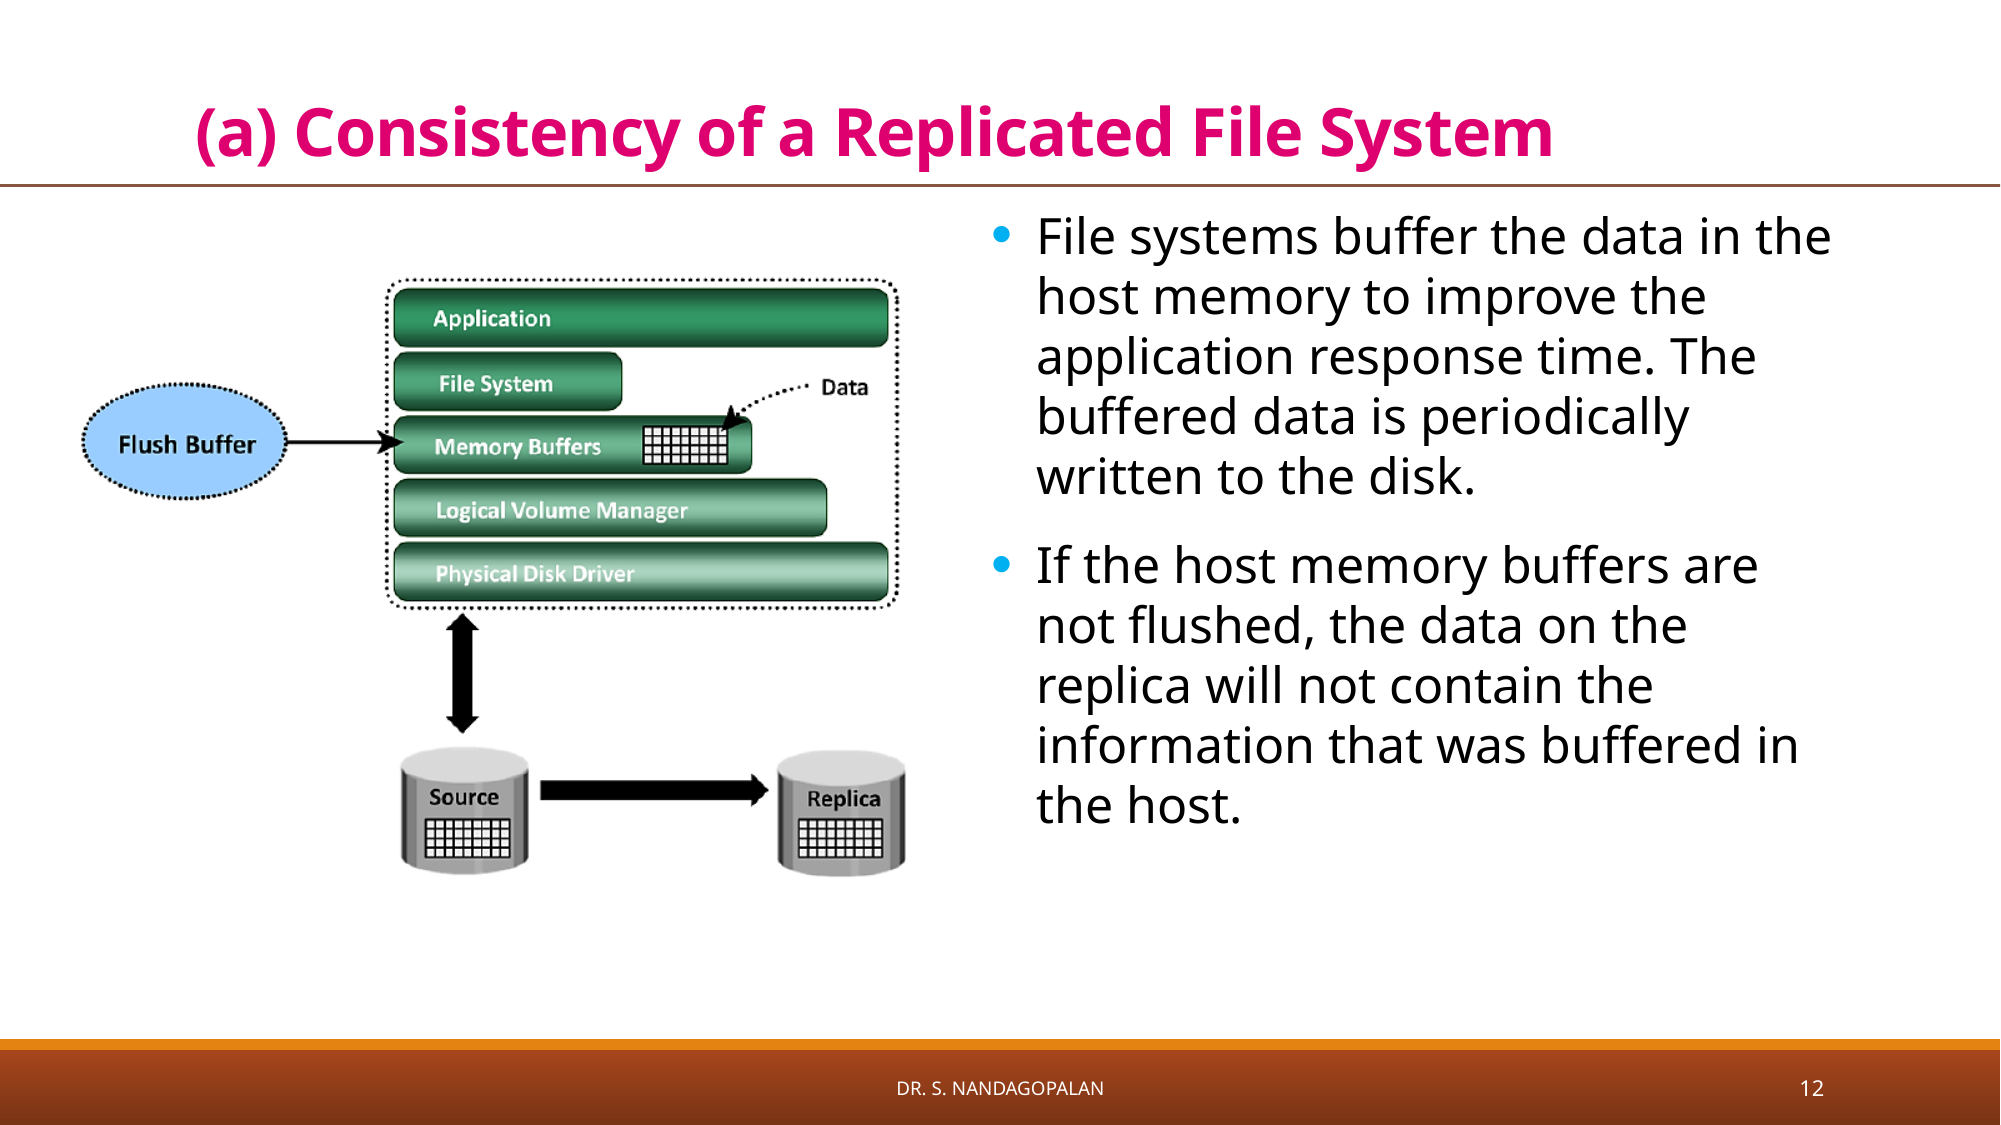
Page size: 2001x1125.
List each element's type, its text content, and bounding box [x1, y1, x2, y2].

footer Dr. S. Nandagopalan [604, 1059, 1396, 1120]
title (a) Consistency of a Replicated File System [180, 47, 1771, 178]
list File systems buffer the data in the host memory to improve the application response time. The buffered data is periodically written to the disk. If the host memory buffers are not flushed, the data on the replica will not contain the information that was buffered in the host. [991, 196, 1840, 1026]
slide_number 12 [1624, 1059, 1840, 1120]
picture [53, 243, 962, 885]
